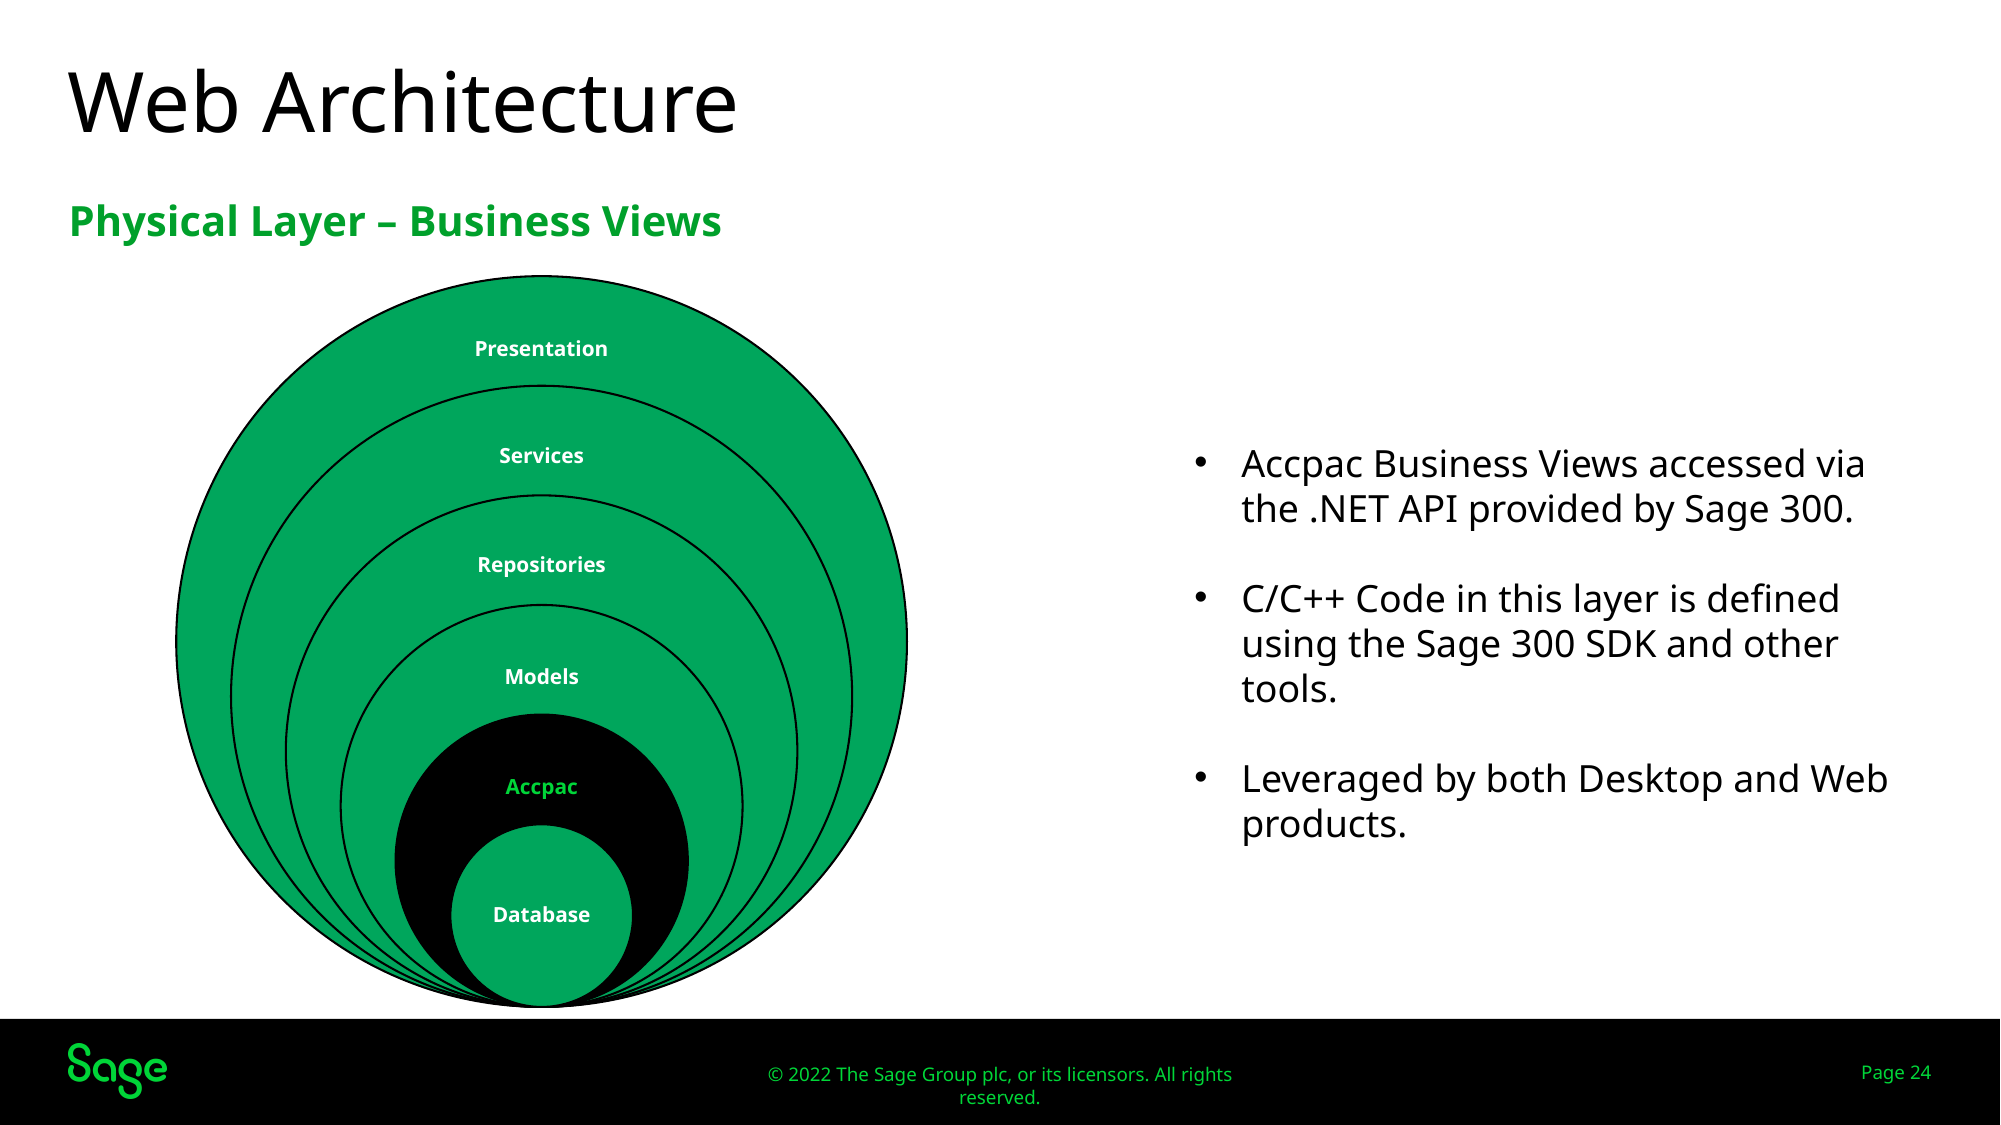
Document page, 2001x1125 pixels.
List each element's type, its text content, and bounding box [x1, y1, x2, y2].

text_box Accpac Business Views accessed via the .NET API provided by Sage 300. C/C++ Code in this layer is defined using the Sage 300 SDK and other tools. Leveraged by both Desktop and Web products. [1179, 432, 1947, 892]
picture [68, 1043, 167, 1099]
list Physical Layer – Business Views [68, 186, 1930, 259]
slide_number Page 24 [1809, 1043, 1947, 1104]
title Web Architecture [67, 49, 1930, 147]
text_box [22, 276, 1061, 1007]
